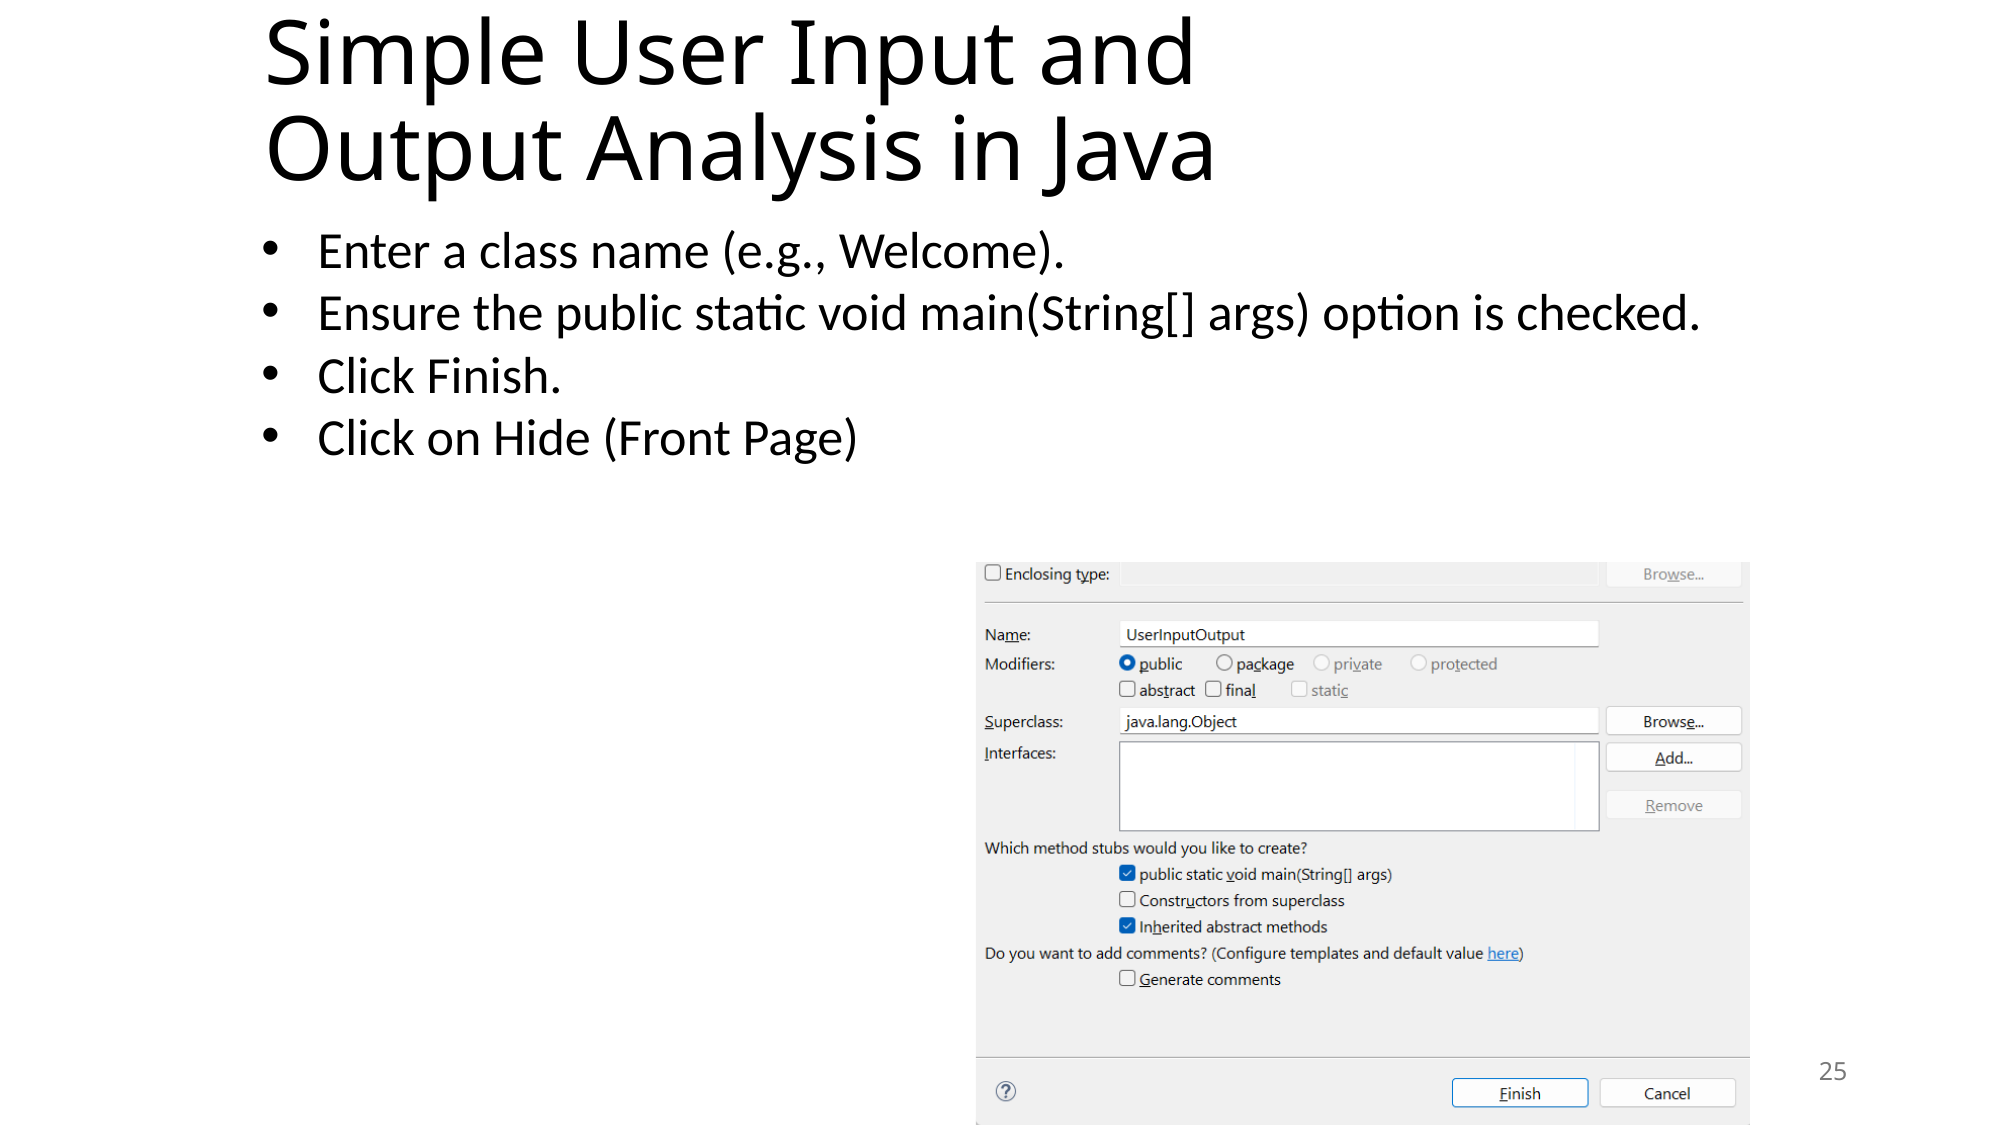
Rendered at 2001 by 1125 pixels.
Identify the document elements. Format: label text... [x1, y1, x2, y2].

text_box Enter a class name (e.g., Welcome). Ensure the public static void main(String[] args) option is checked. Click Finish. Click on Hide (Front Page) [246, 208, 1750, 474]
picture [975, 561, 1751, 1125]
title Simple User Input and Output Analysis in Java [249, 0, 1497, 208]
slide_number 25 [1751, 1042, 1863, 1103]
